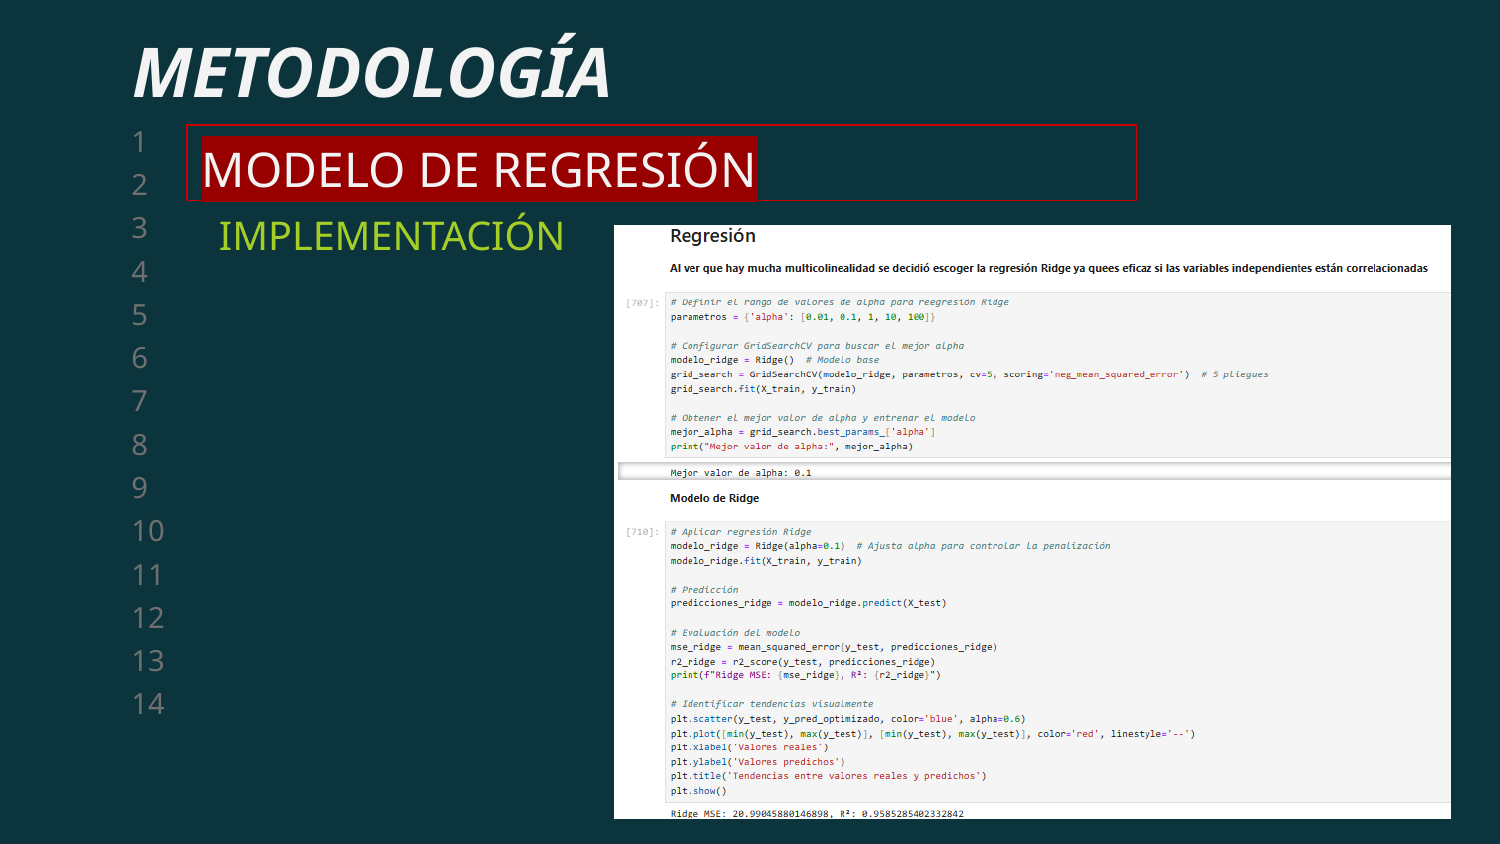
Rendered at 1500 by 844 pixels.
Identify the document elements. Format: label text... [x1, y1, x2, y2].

subtitle MODELO DE REGRESIÓN [186, 124, 1137, 201]
title METODOLOGÍA [116, 27, 1067, 113]
picture [614, 225, 1451, 820]
text_box IMPLEMENTACIÓN [203, 187, 590, 282]
